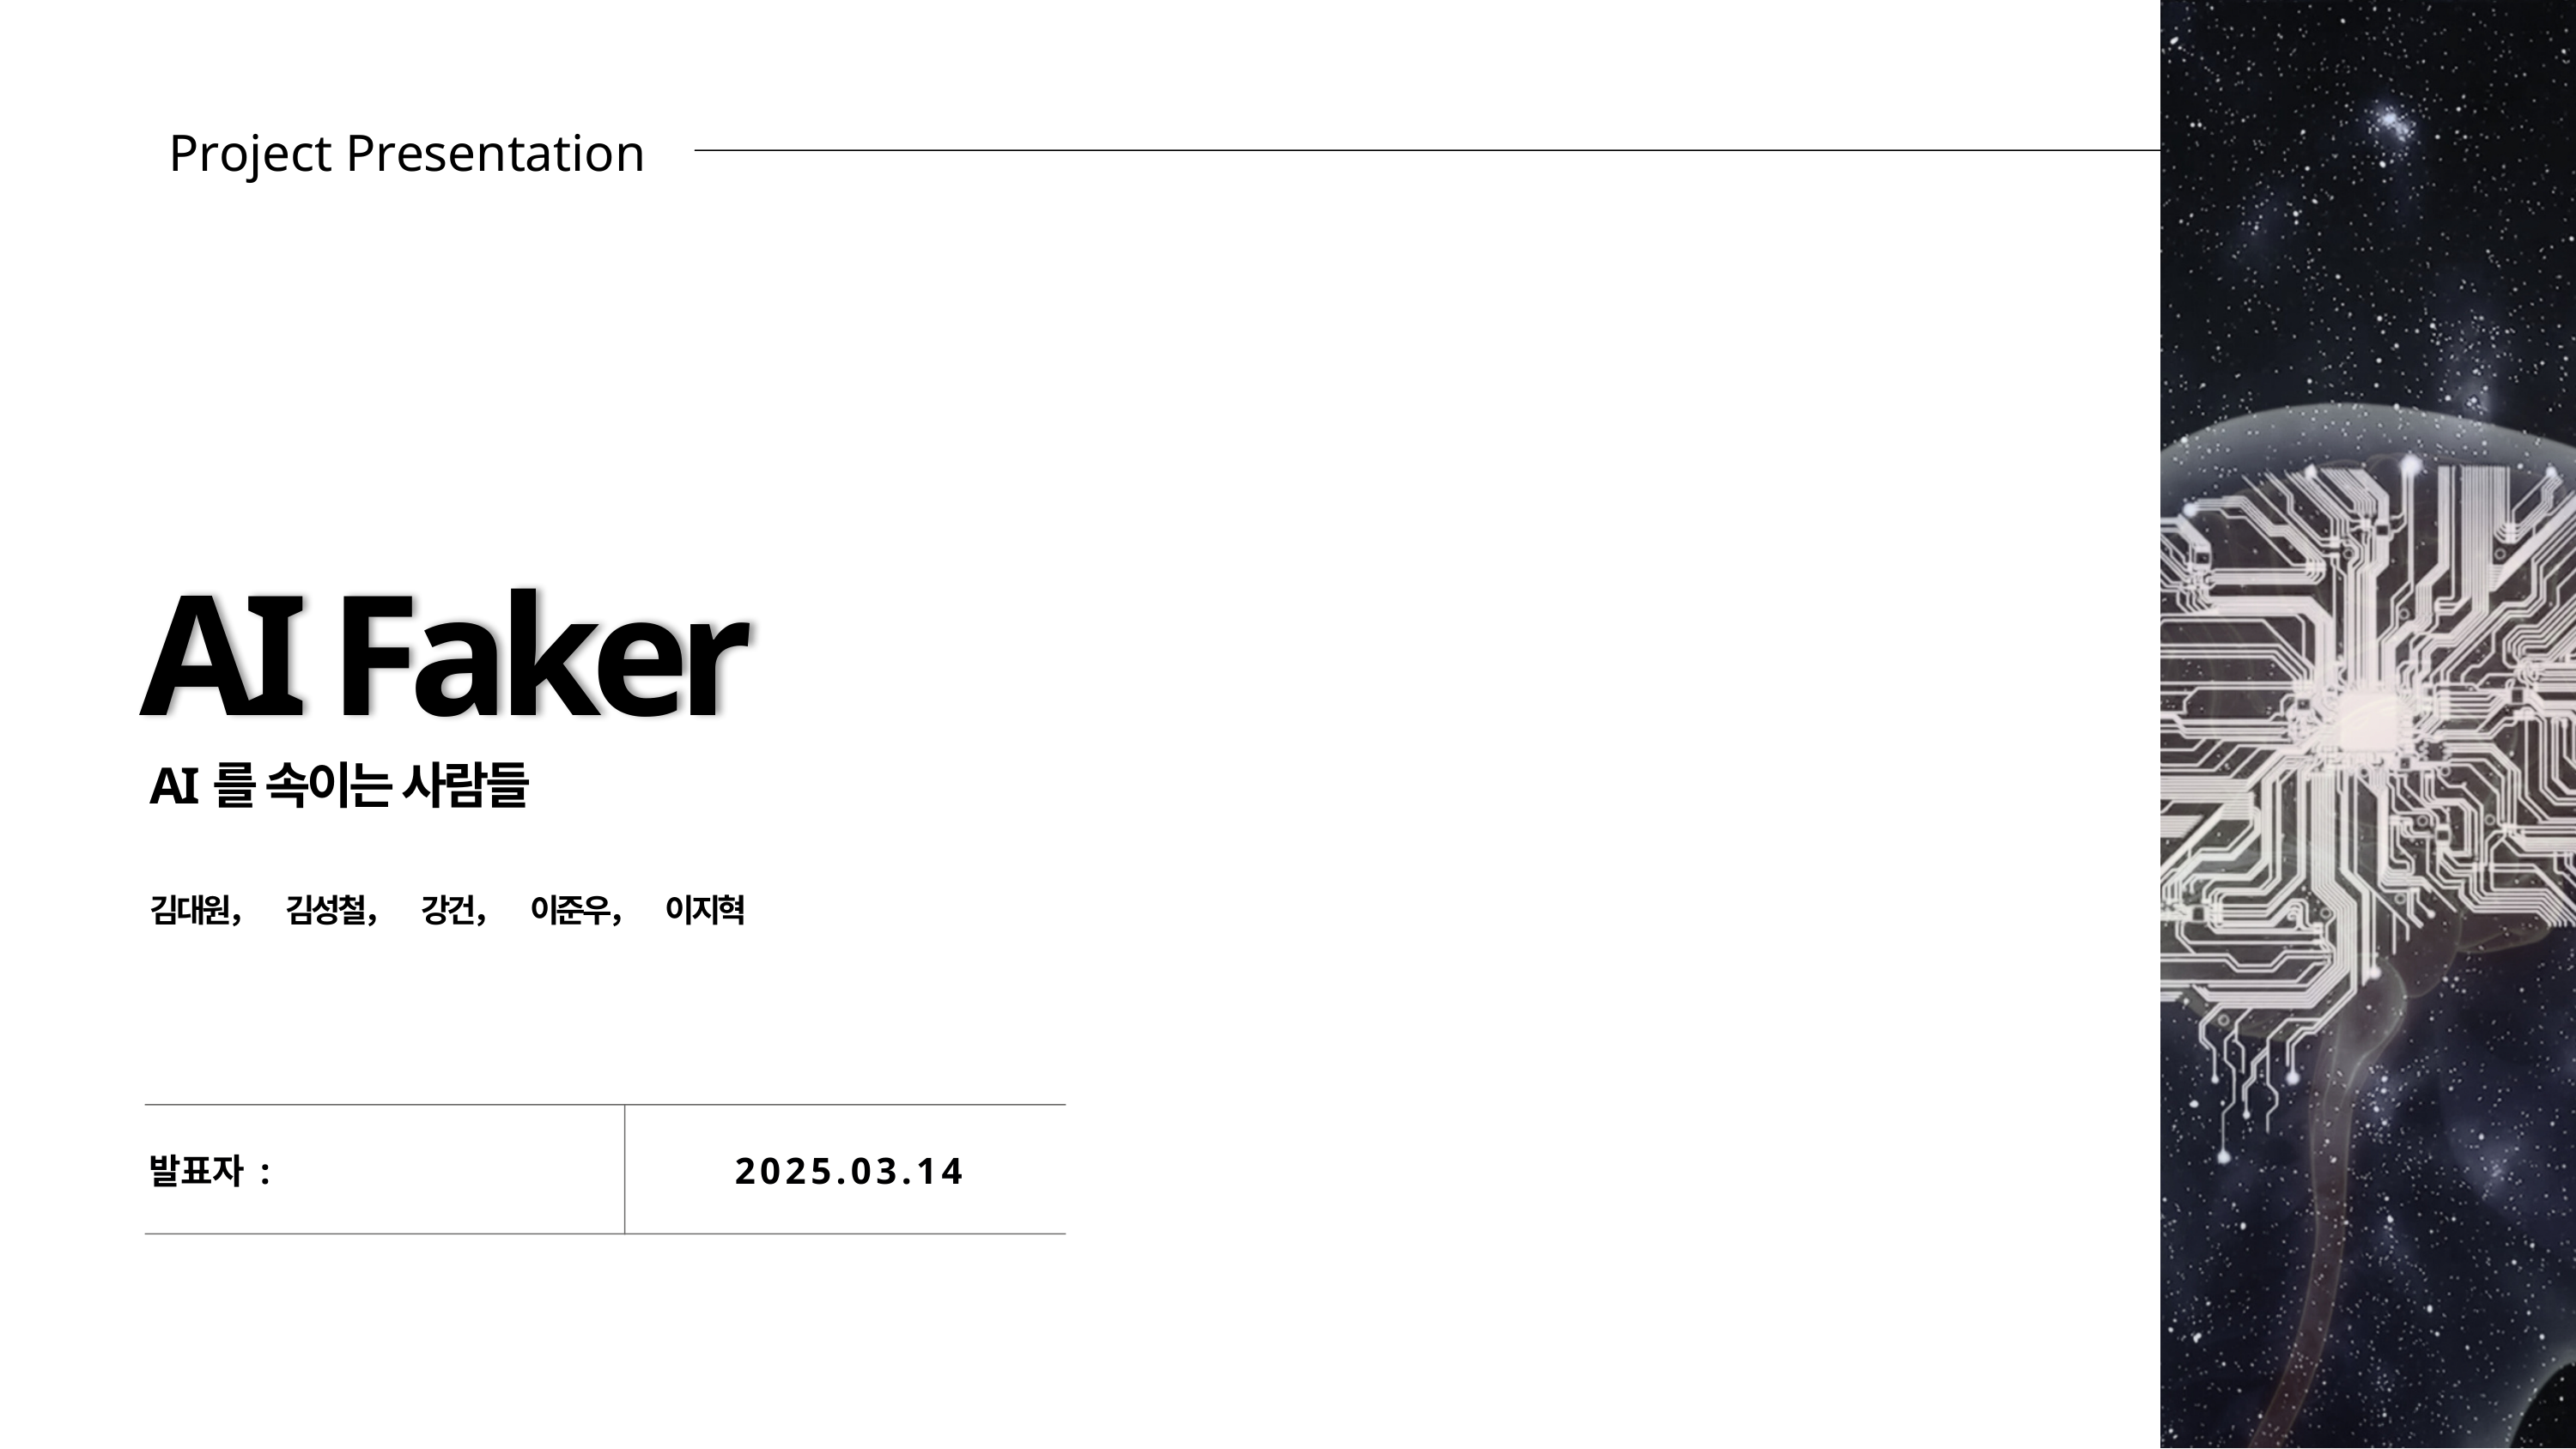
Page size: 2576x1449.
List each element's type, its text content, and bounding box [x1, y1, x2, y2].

text_box Project Presentation [168, 111, 696, 181]
text_box [2160, 0, 2576, 1449]
text_box AI를 속이는 사람들 김대원， 김성철， 강건， 이준우， 이지혁 [149, 756, 1235, 929]
text_box 발표자 : [149, 1141, 629, 1191]
text_box AI Faker [139, 573, 1114, 749]
text_box 2025.03.14 [734, 1140, 1063, 1191]
